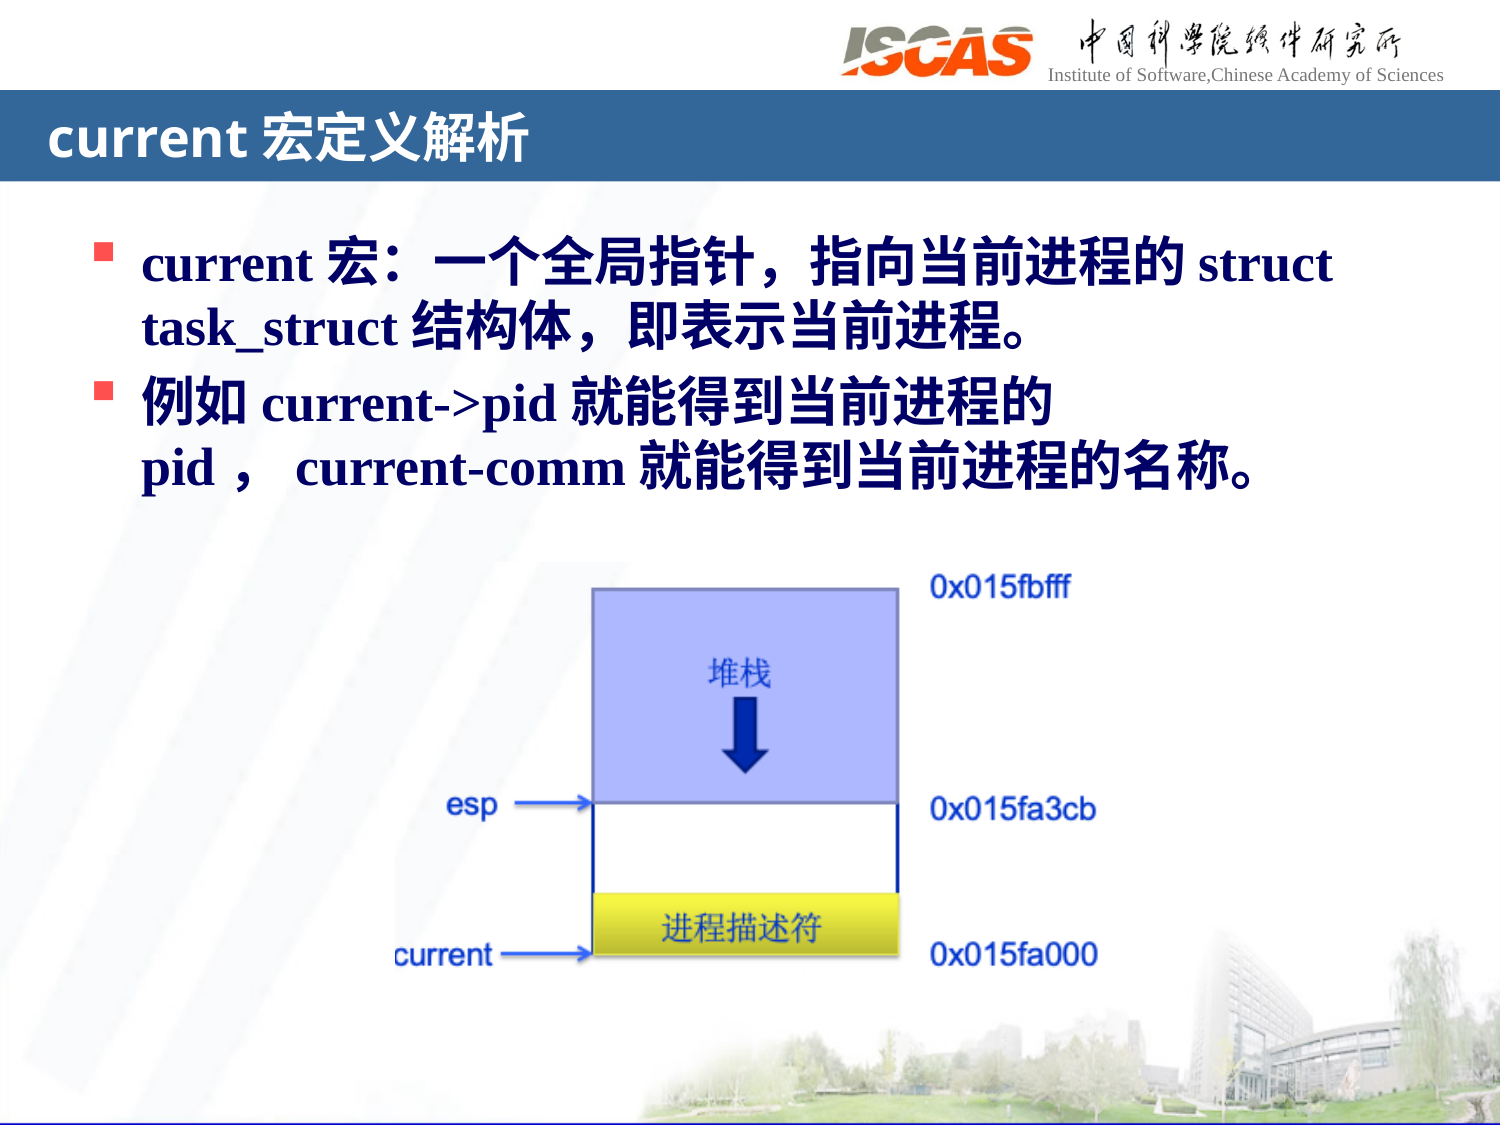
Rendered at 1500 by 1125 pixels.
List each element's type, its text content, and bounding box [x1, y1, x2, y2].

title current宏定义解析 [0, 89, 1500, 182]
picture [837, 18, 1045, 87]
picture [1077, 15, 1402, 71]
list current宏：一个全局指针，指向当前进程的struct task_struct结构体，即表示当前进程。 例如current->pid就能得到当前进程的pid，current-comm就能得到当前进程的名称。 [73, 219, 1427, 1024]
picture [0, 182, 1500, 1125]
